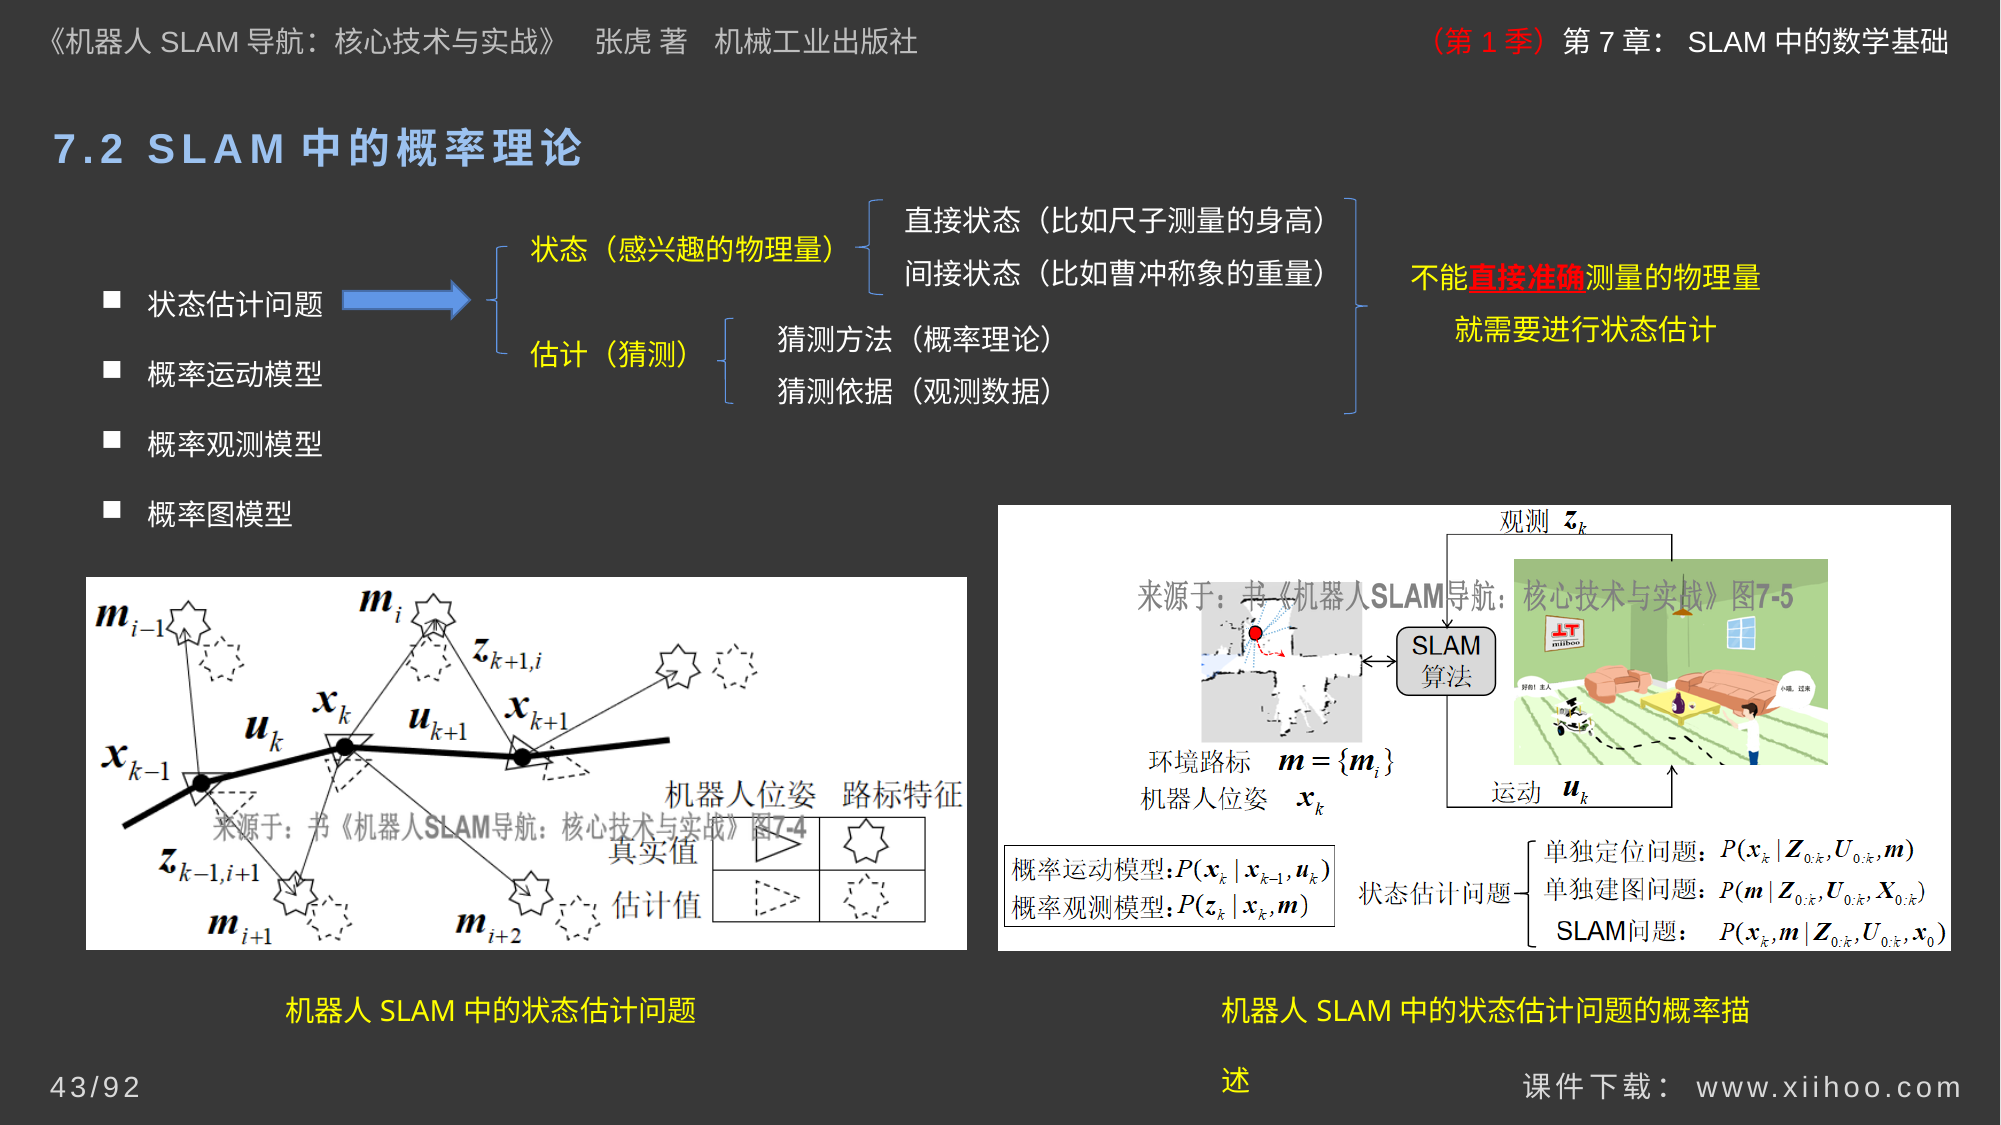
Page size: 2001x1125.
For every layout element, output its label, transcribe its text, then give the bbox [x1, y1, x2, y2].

text_box （第1季）第7章：SLAM中的数学基础 [1075, 16, 1965, 66]
text_box 课件下载：www.xiihoo.com [1493, 1057, 1991, 1114]
text_box 不能直接准确测量的物理量就需要进行状态估计 [1392, 234, 1780, 355]
text_box 43/92 [34, 1060, 187, 1111]
text_box 机器人SLAM中的状态估计问题 [270, 951, 718, 1035]
text_box [1344, 197, 1368, 415]
text_box 机器人SLAM中的状态估计问题的概率描述 [1206, 951, 1789, 1105]
text_box [486, 245, 508, 355]
text_box 状态估计问题 概率运动模型 概率观测模型 概率图模型 [86, 243, 501, 539]
text_box 直接状态（比如尺子测量的身高） 间接状态（比如曹冲称象的重量） [889, 177, 1358, 308]
text_box [855, 199, 884, 296]
title 7.2 SLAM中的概率理论 [38, 98, 620, 180]
text_box [717, 317, 734, 404]
text_box 状态（感兴趣的物理量） 估计（猜测） [515, 206, 856, 385]
text_box 《机器人SLAM导航：核心技术与实战》 张虎 著 机械工业出版社 [16, 16, 940, 66]
text_box [341, 279, 472, 321]
text_box 猜测方法（概率理论） 猜测依据（观测数据） [762, 296, 1292, 427]
picture [0, 0, 2001, 1125]
